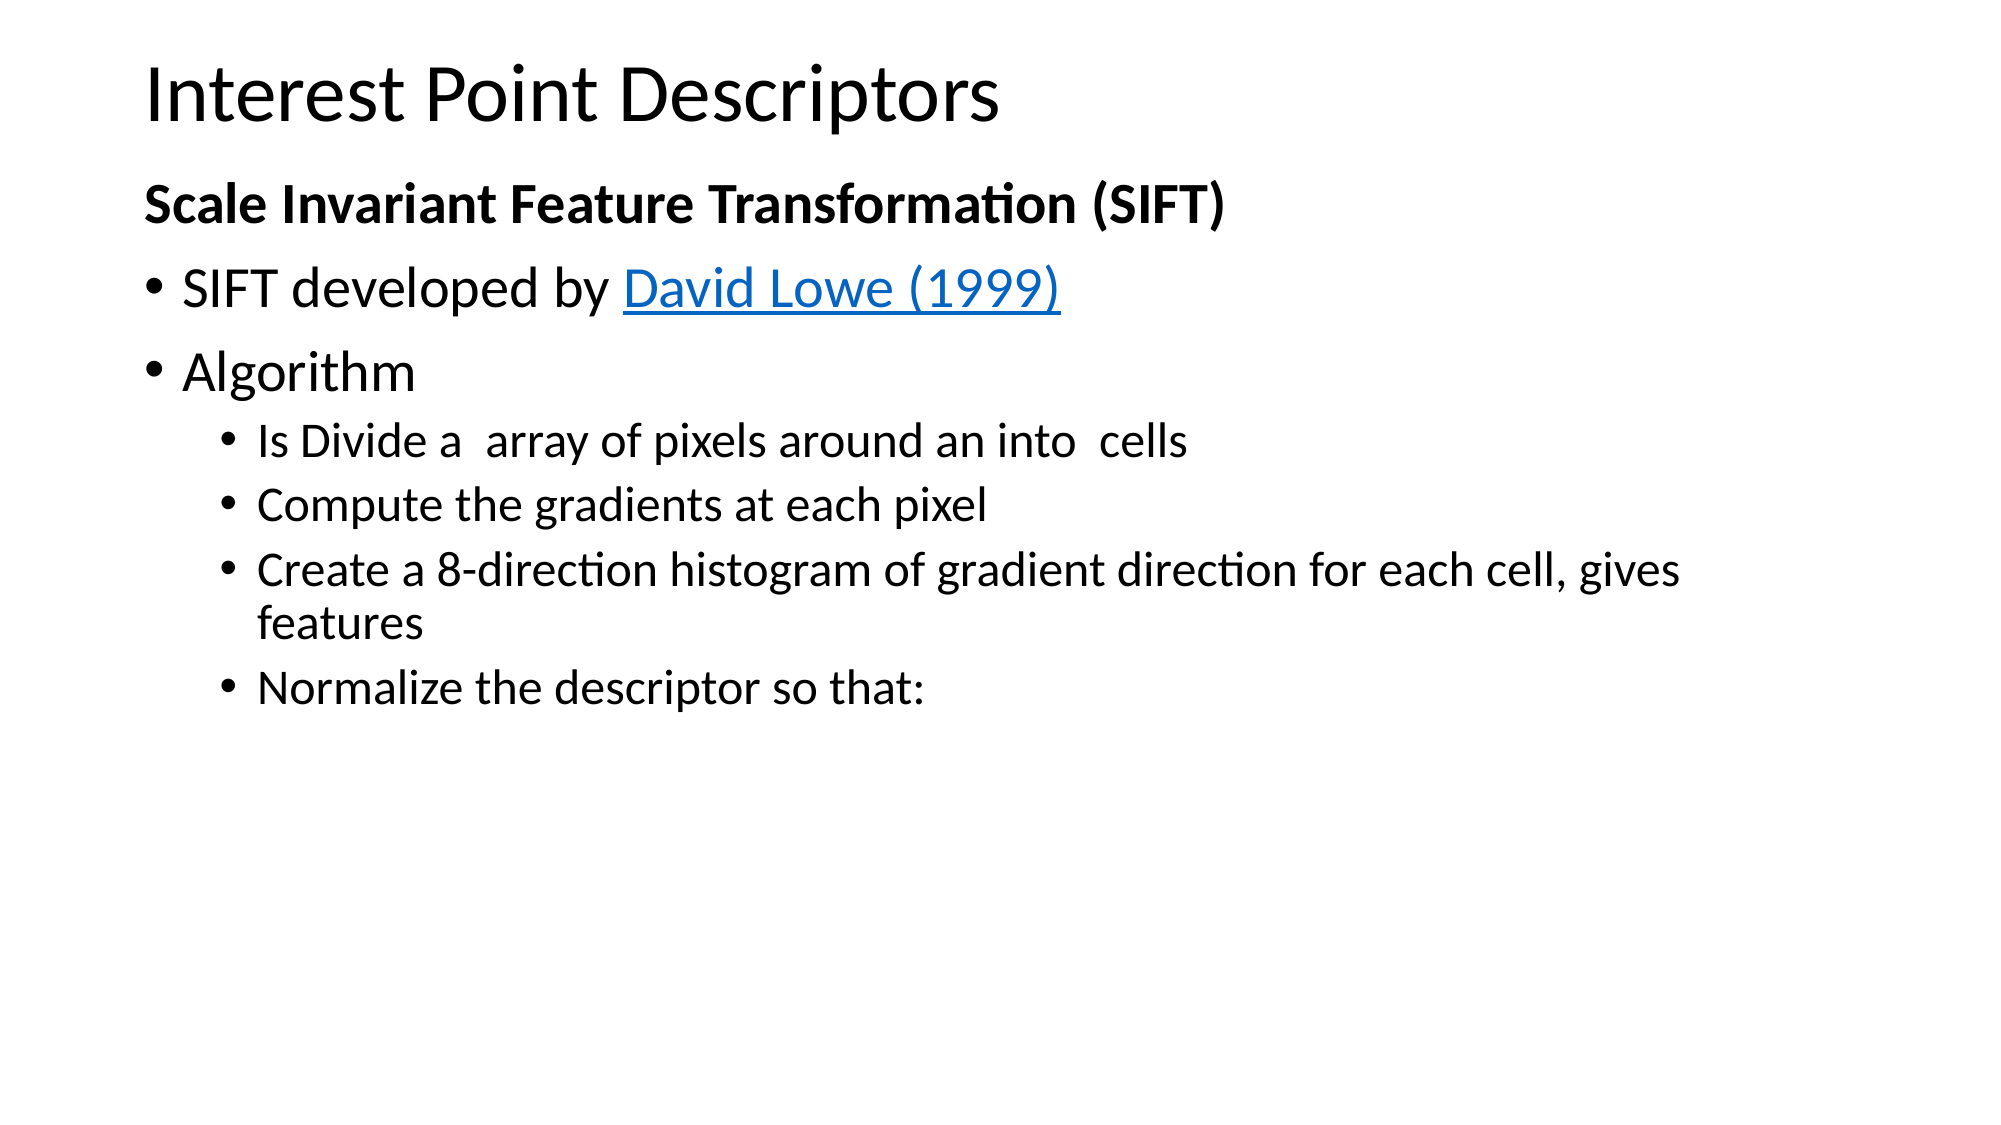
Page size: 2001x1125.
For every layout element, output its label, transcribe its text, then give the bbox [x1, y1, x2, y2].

title Interest Point Descriptors [129, 22, 1855, 166]
